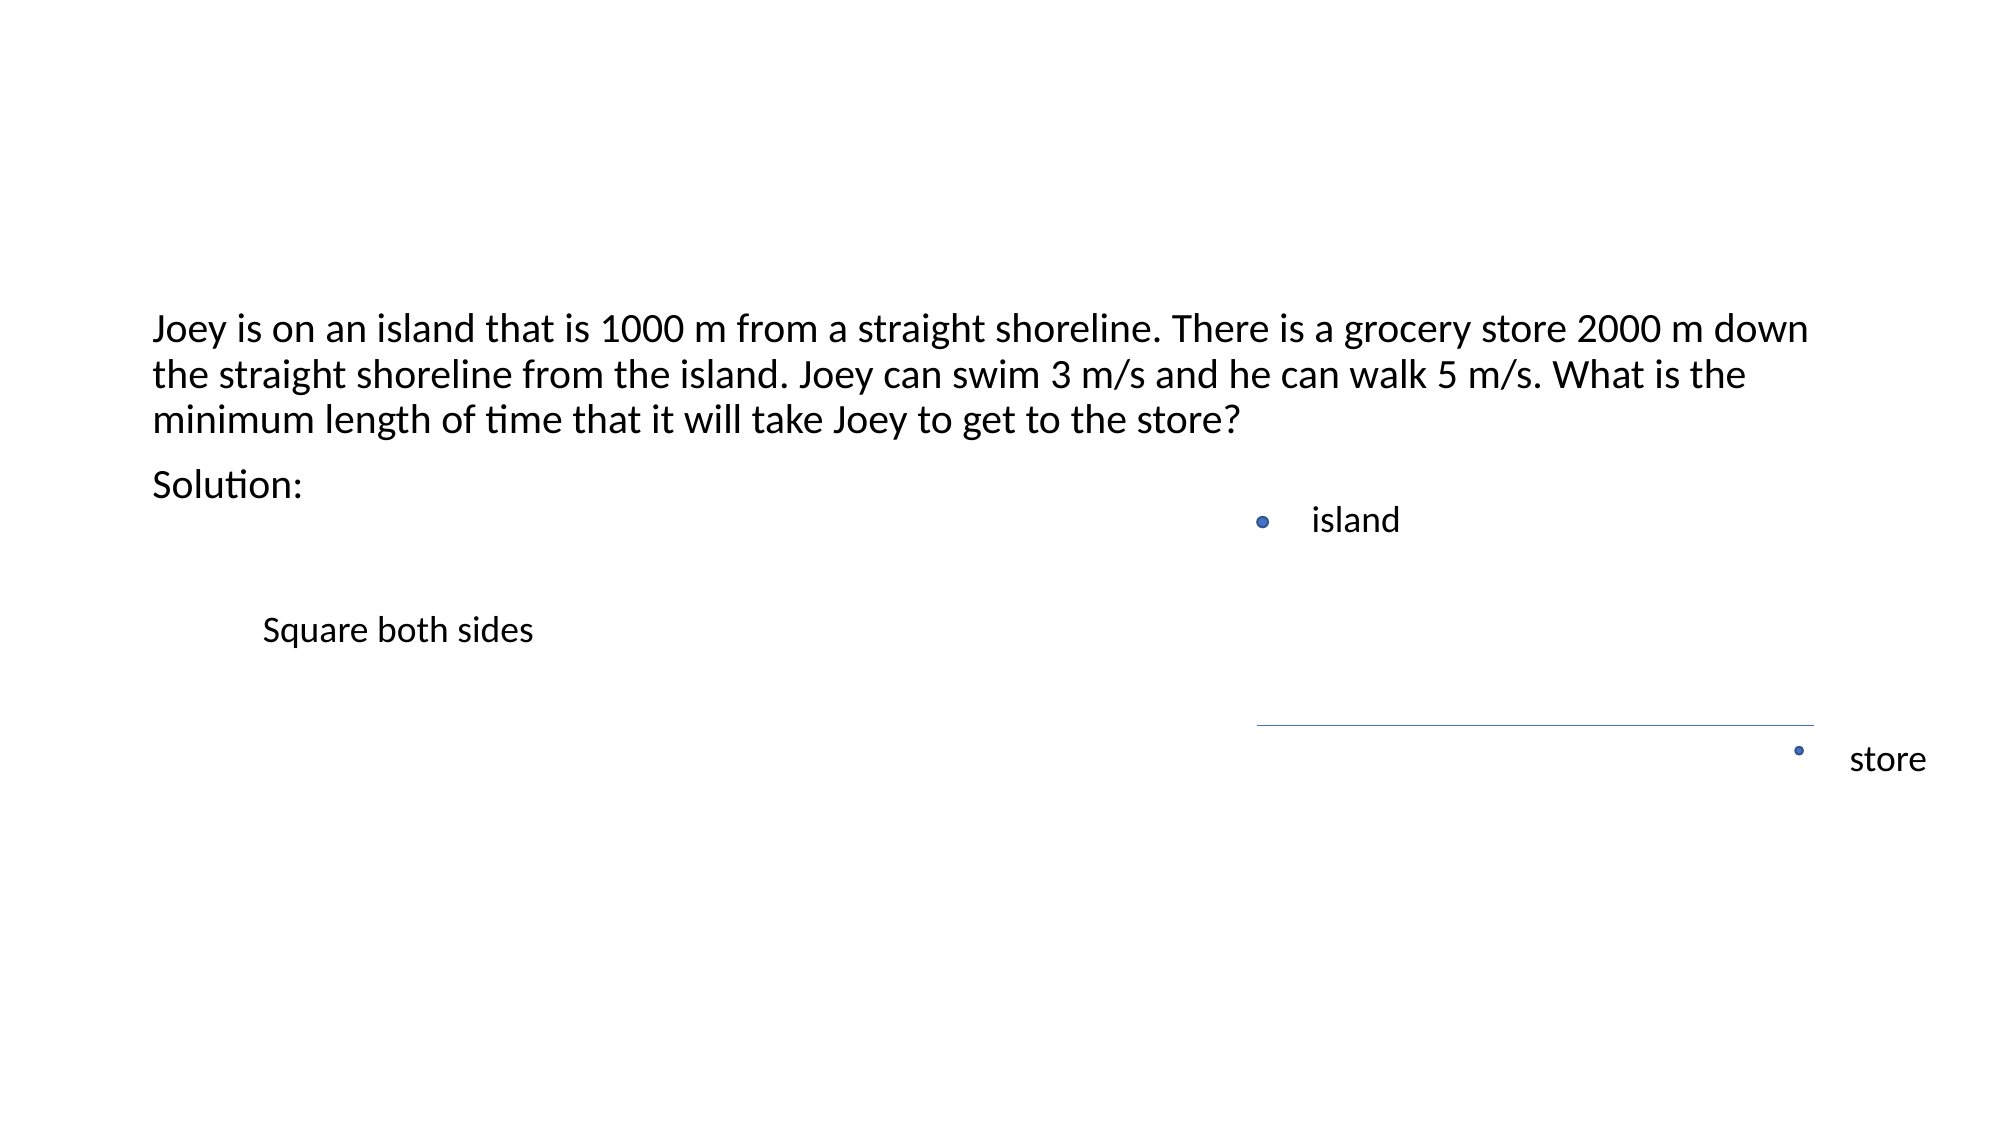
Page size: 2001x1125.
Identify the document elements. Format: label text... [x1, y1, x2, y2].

text_box [1256, 515, 1270, 529]
text_box island [1296, 487, 1447, 548]
text_box [1794, 745, 1804, 756]
text_box store [1834, 726, 1949, 787]
text_box Square both sides [248, 597, 593, 657]
